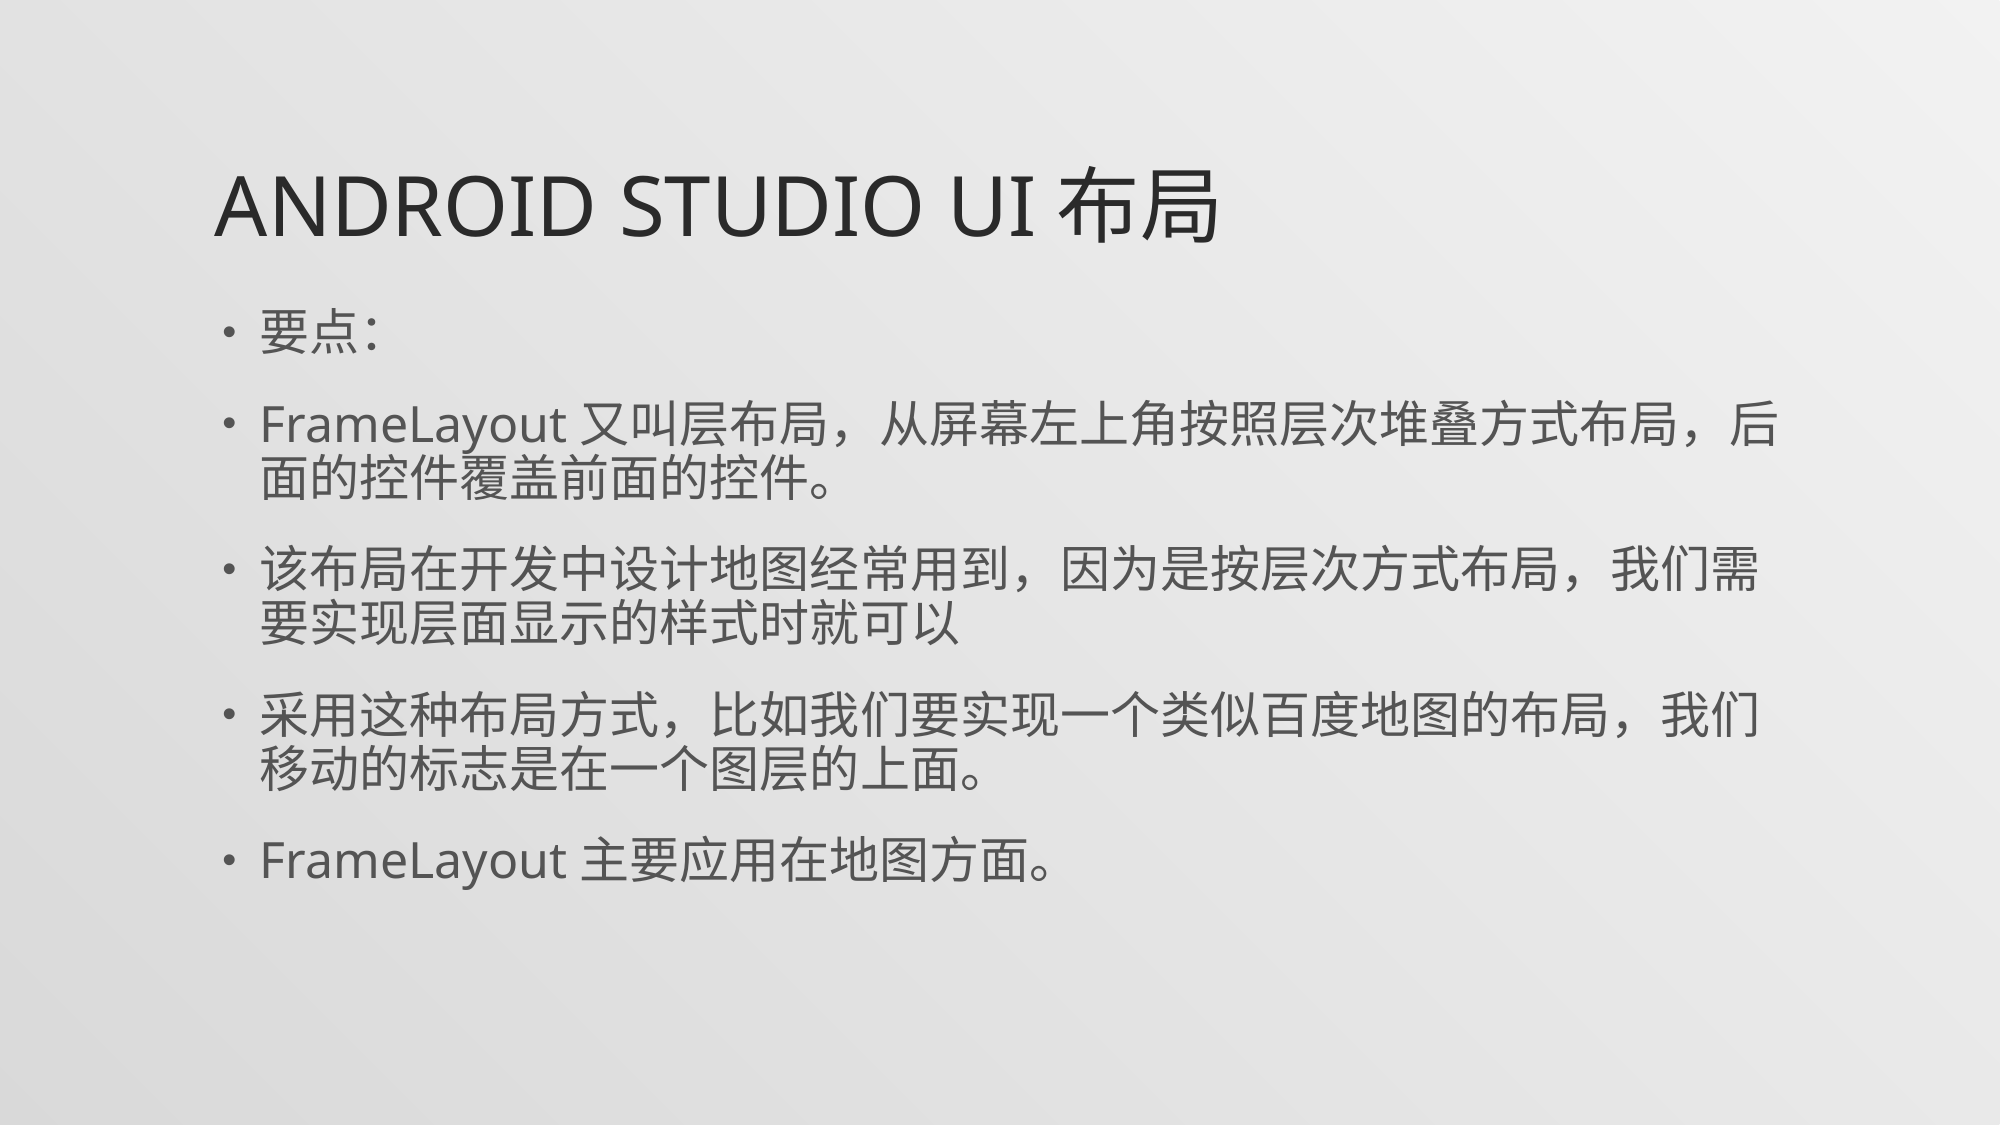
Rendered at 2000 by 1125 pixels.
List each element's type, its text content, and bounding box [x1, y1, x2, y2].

title Android studio UI布局 [199, 45, 1800, 263]
list 要点： FrameLayout又叫层布局，从屏幕左上角按照层次堆叠方式布局，后面的控件覆盖前面的控件。 该布局在开发中设计地图经常用到，因为是按层次方式布局，我们需要实现层面显示的样式时就可以 采用这种布局方式，比如我们要实现一个类似百度地图的布局，我们移动的标志是在一个图层的上面。 FrameLayout主要应用在地图方面。 [199, 299, 1800, 1013]
